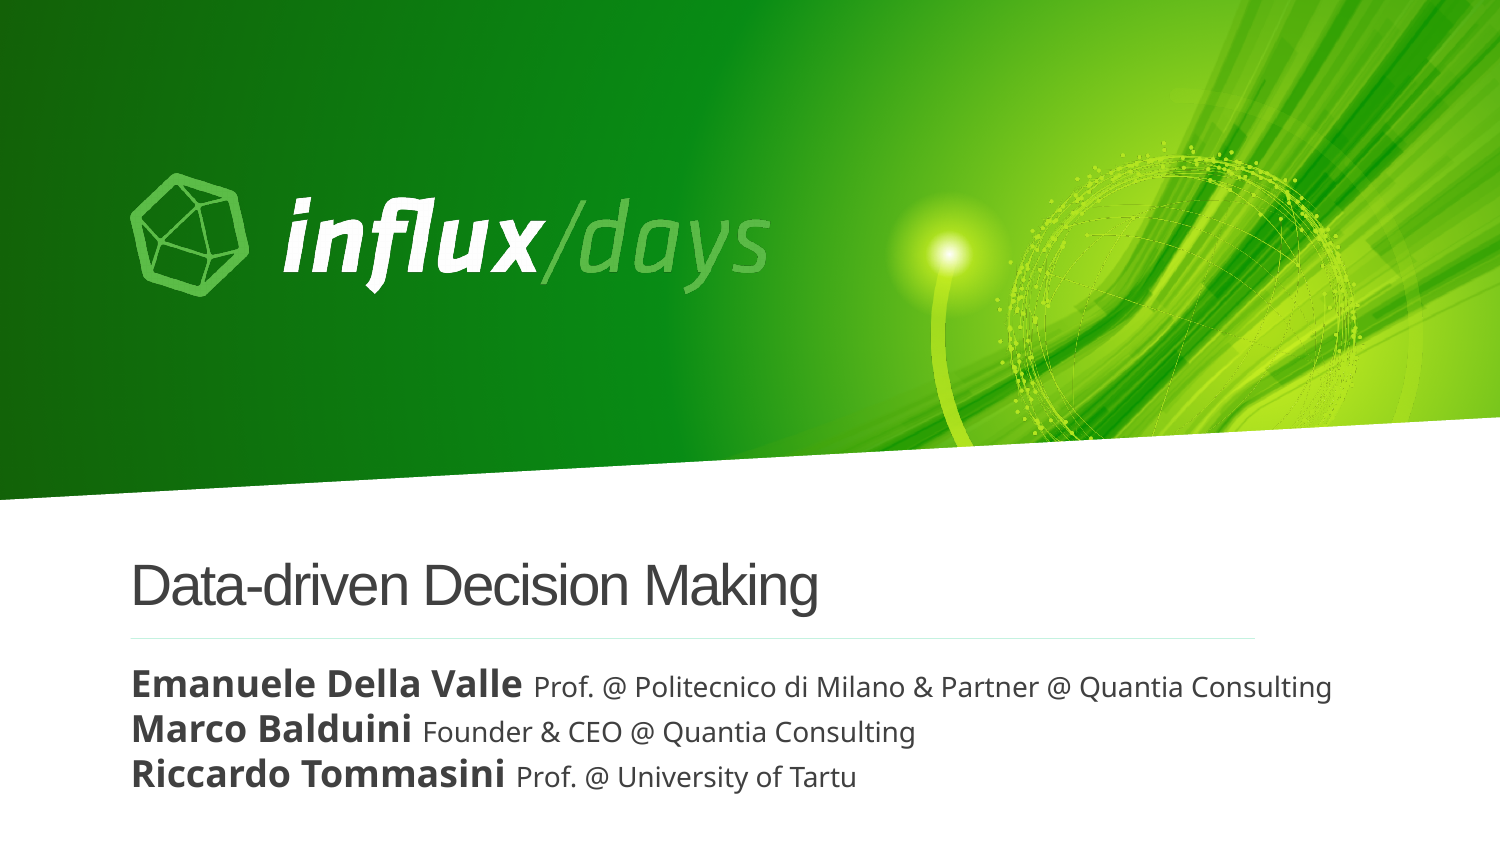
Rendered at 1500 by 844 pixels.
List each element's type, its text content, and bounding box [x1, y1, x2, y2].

picture [0, 0, 1500, 500]
text_box [1010, 173, 1500, 340]
subtitle Emanuele Della Valle Prof. @ Politecnico di Milano & Partner @ Quantia Consulting Marco Balduini Founder & CEO @ Quantia Consulting Riccardo Tommasini Prof. @ University of Tartu [130, 660, 1398, 820]
title Data-driven Decision Making [130, 458, 1255, 619]
text_box [1010, 371, 1500, 444]
